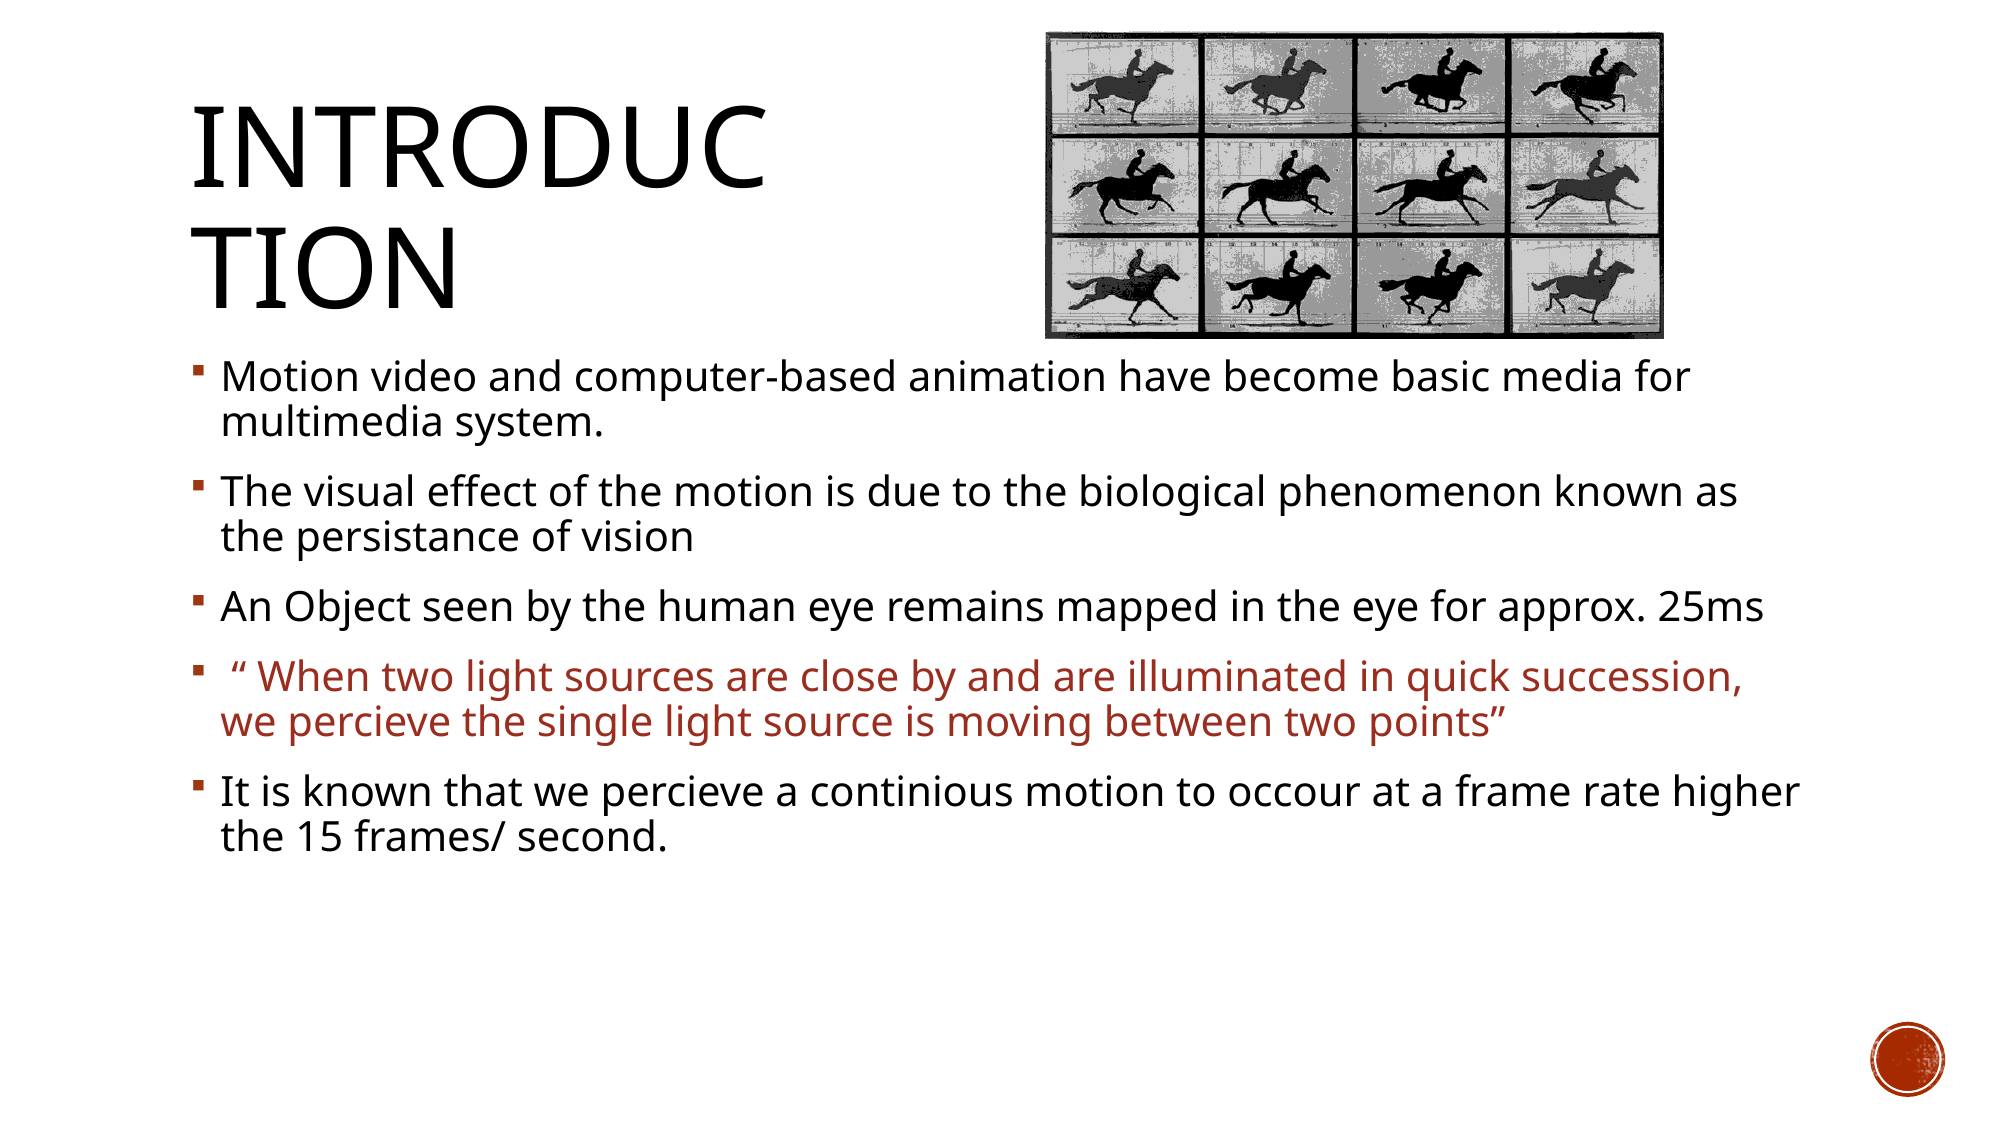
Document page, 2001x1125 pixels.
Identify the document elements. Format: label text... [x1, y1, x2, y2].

title INtroduction [175, 79, 812, 344]
list Motion video and computer-based animation have become basic media for multimedia system. The visual effect of the motion is due to the biological phenomenon known as the persistance of vision An Object seen by the human eye remains mapped in the eye for approx. 25ms “ When two light sources are close by and are illuminated in quick succession, we percieve the single light source is moving between two points” It is known that we percieve a continious motion to occour at a frame rate higher the 15 frames/ second. [175, 348, 1826, 1013]
picture [1045, 31, 1664, 339]
